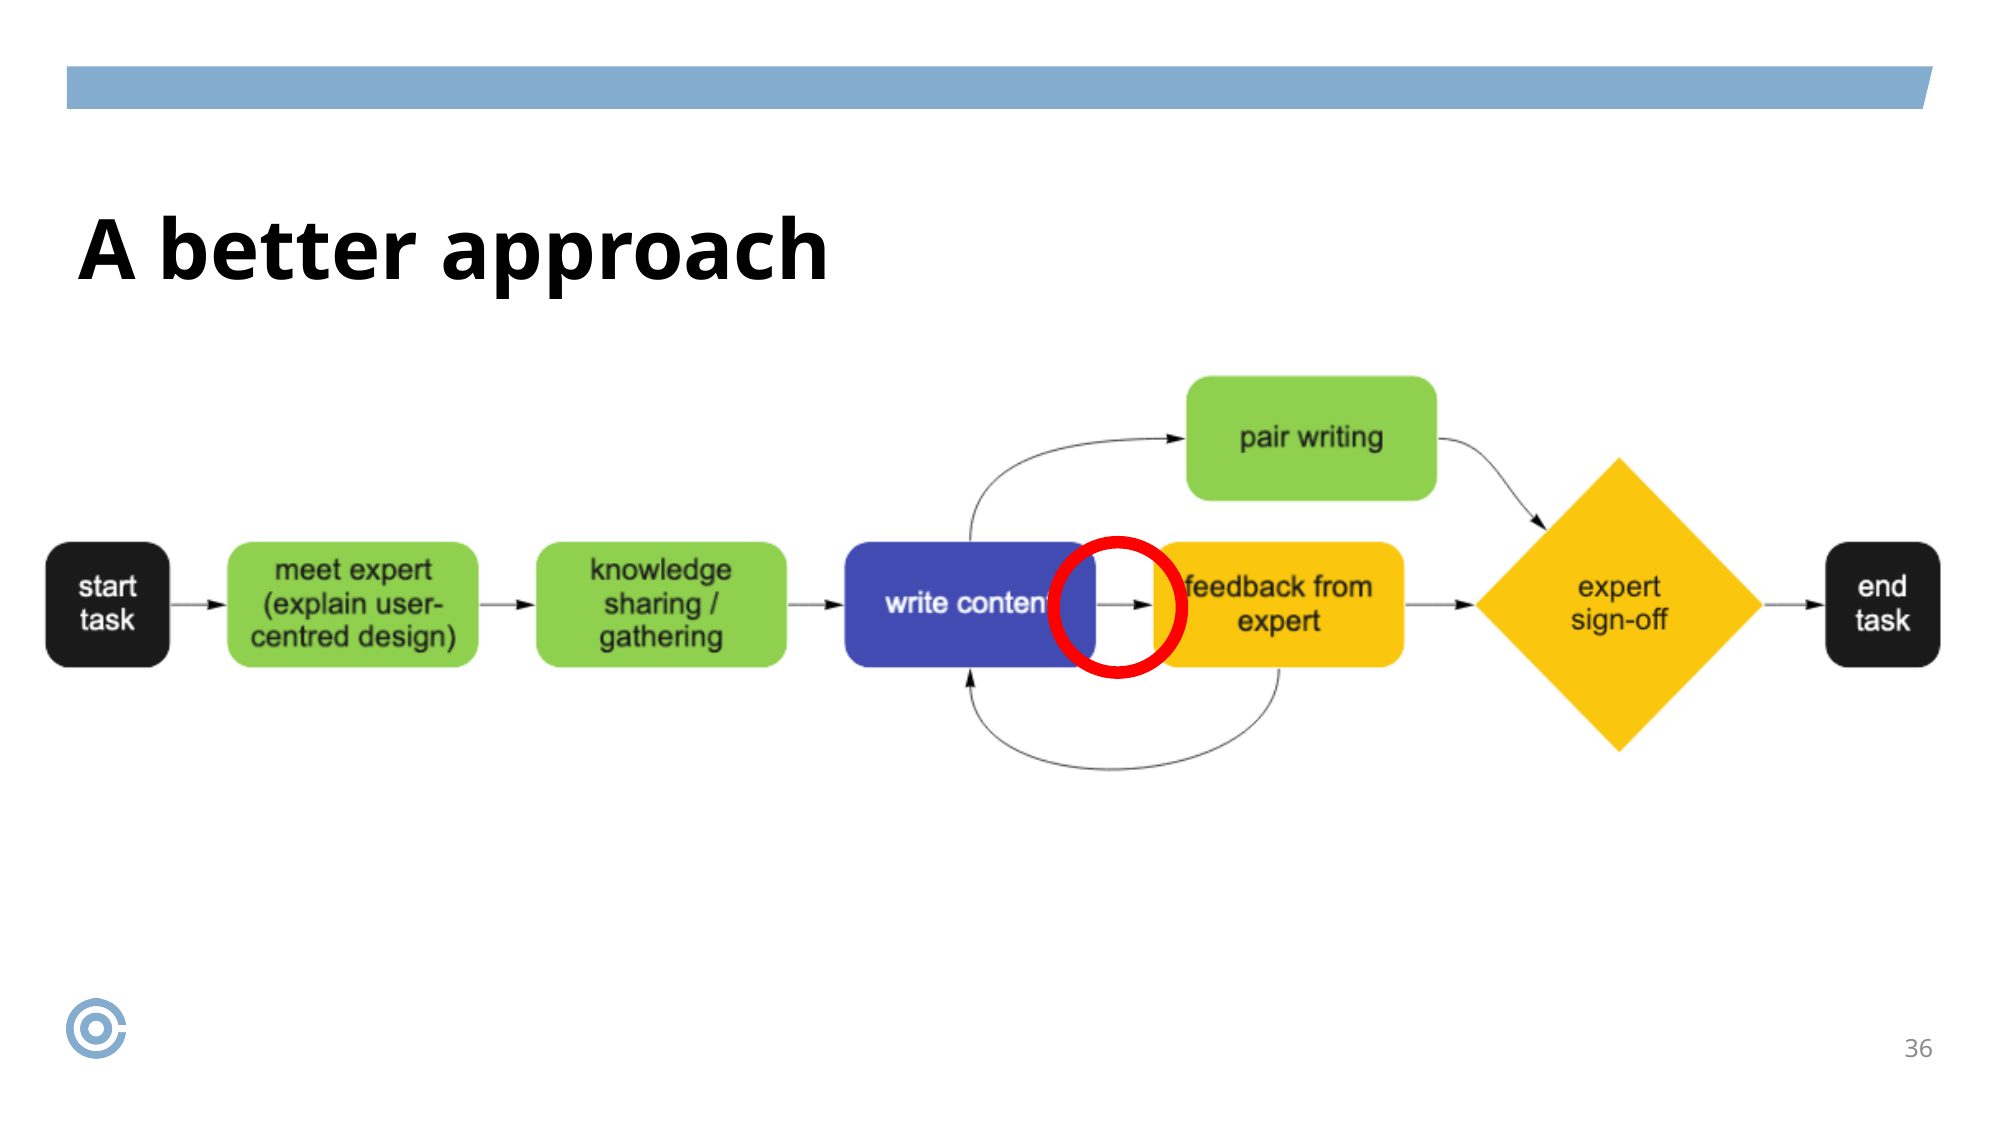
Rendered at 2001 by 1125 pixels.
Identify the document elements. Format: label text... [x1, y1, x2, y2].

list A better approach [78, 195, 1777, 336]
picture [0, 336, 2000, 788]
slide_number 36 [1483, 1019, 1933, 1080]
picture [66, 998, 126, 1059]
